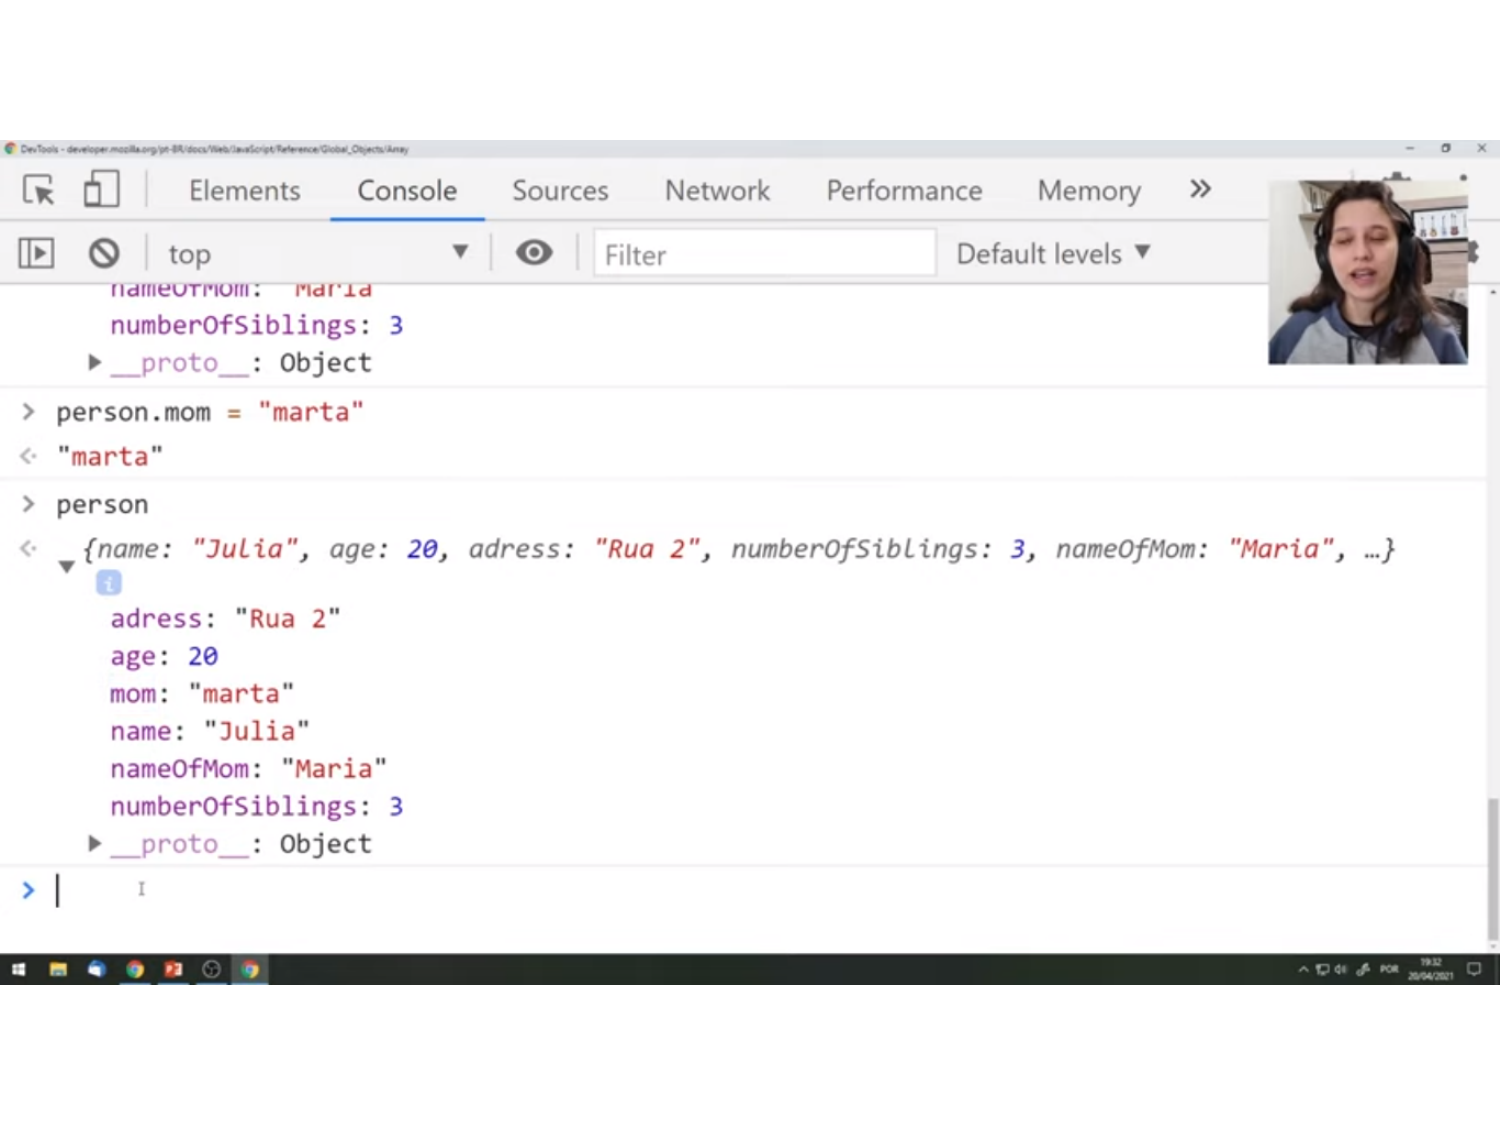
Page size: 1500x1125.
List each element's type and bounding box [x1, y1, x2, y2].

picture [0, 140, 1500, 985]
